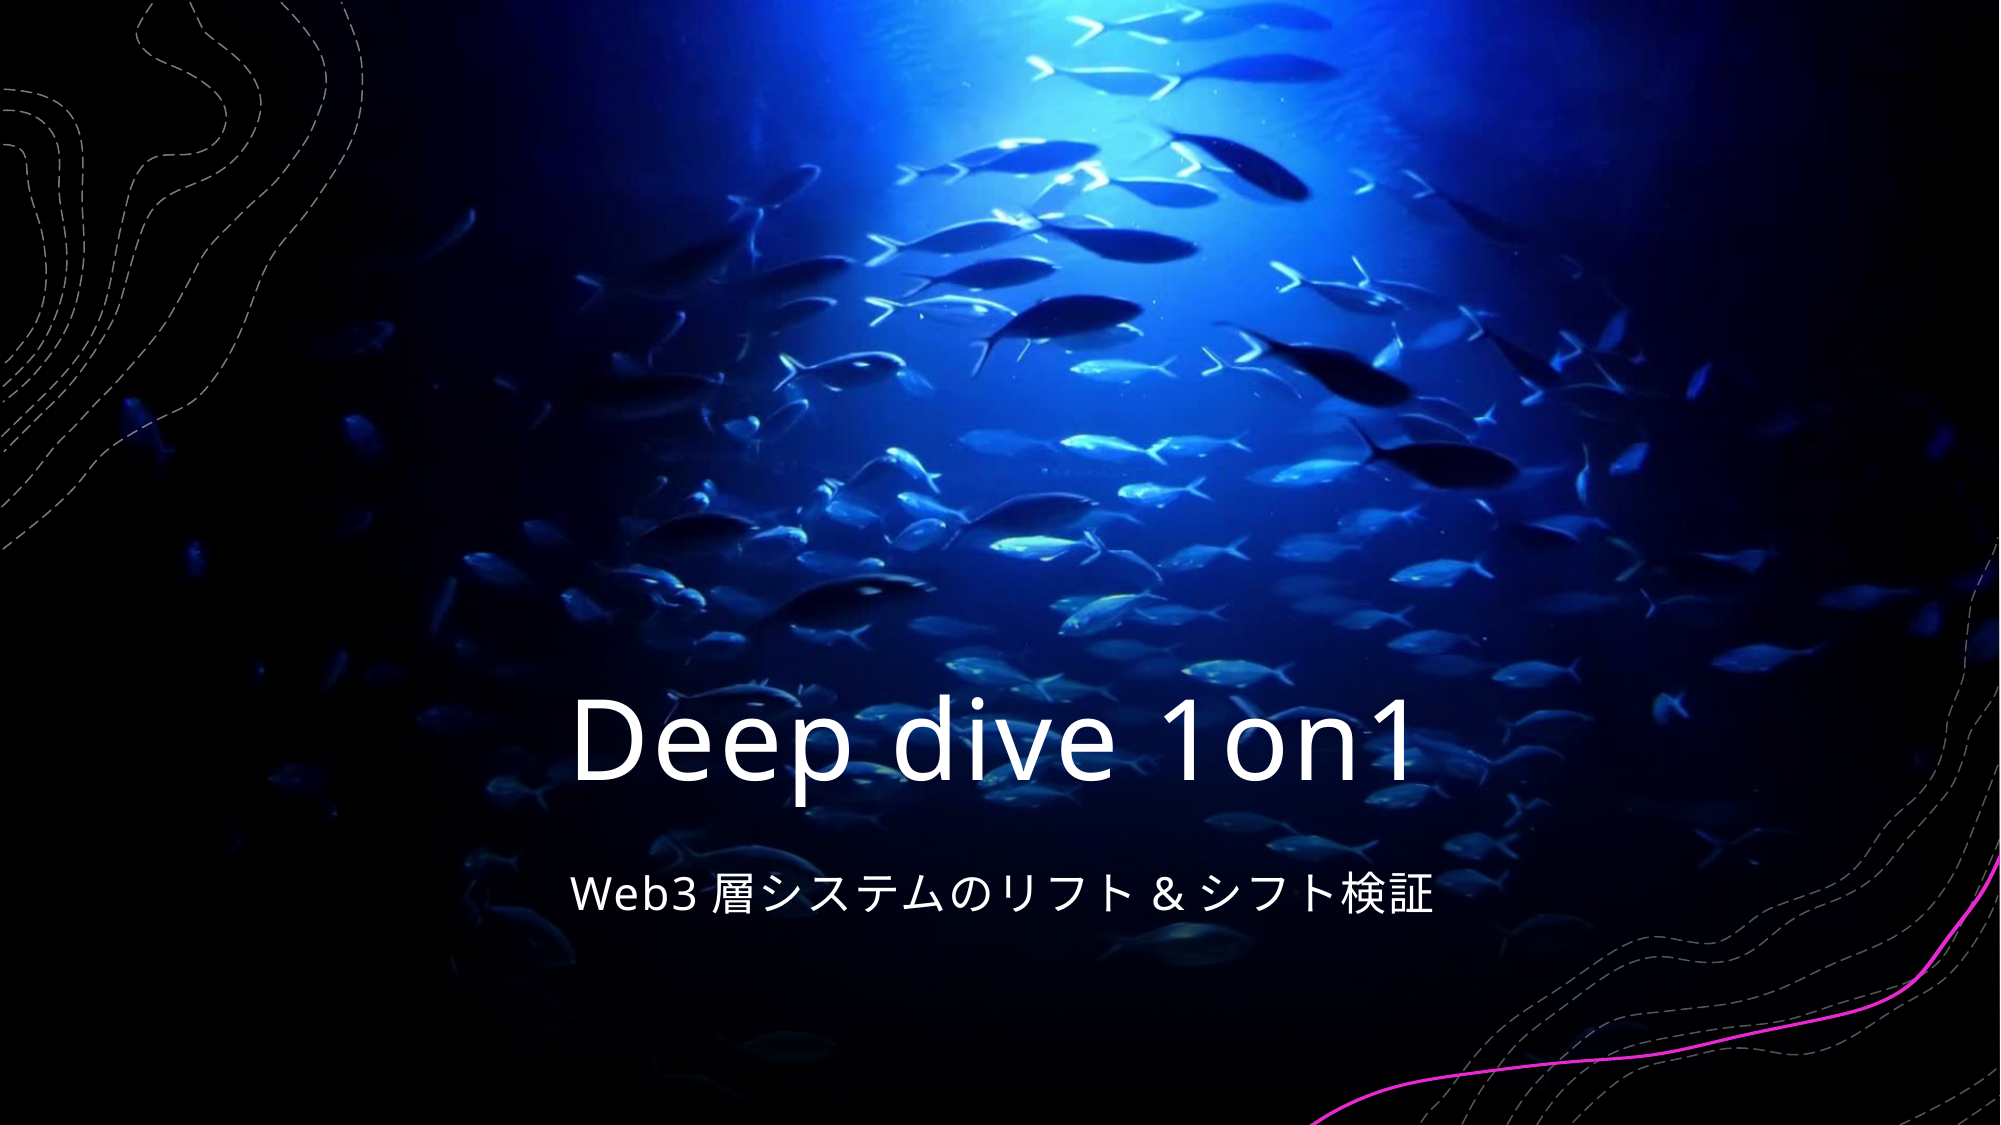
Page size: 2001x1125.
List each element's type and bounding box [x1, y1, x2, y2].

text_box [1, 2, 363, 549]
text_box [0, 0, 2000, 1125]
text_box [1309, 537, 2000, 1125]
